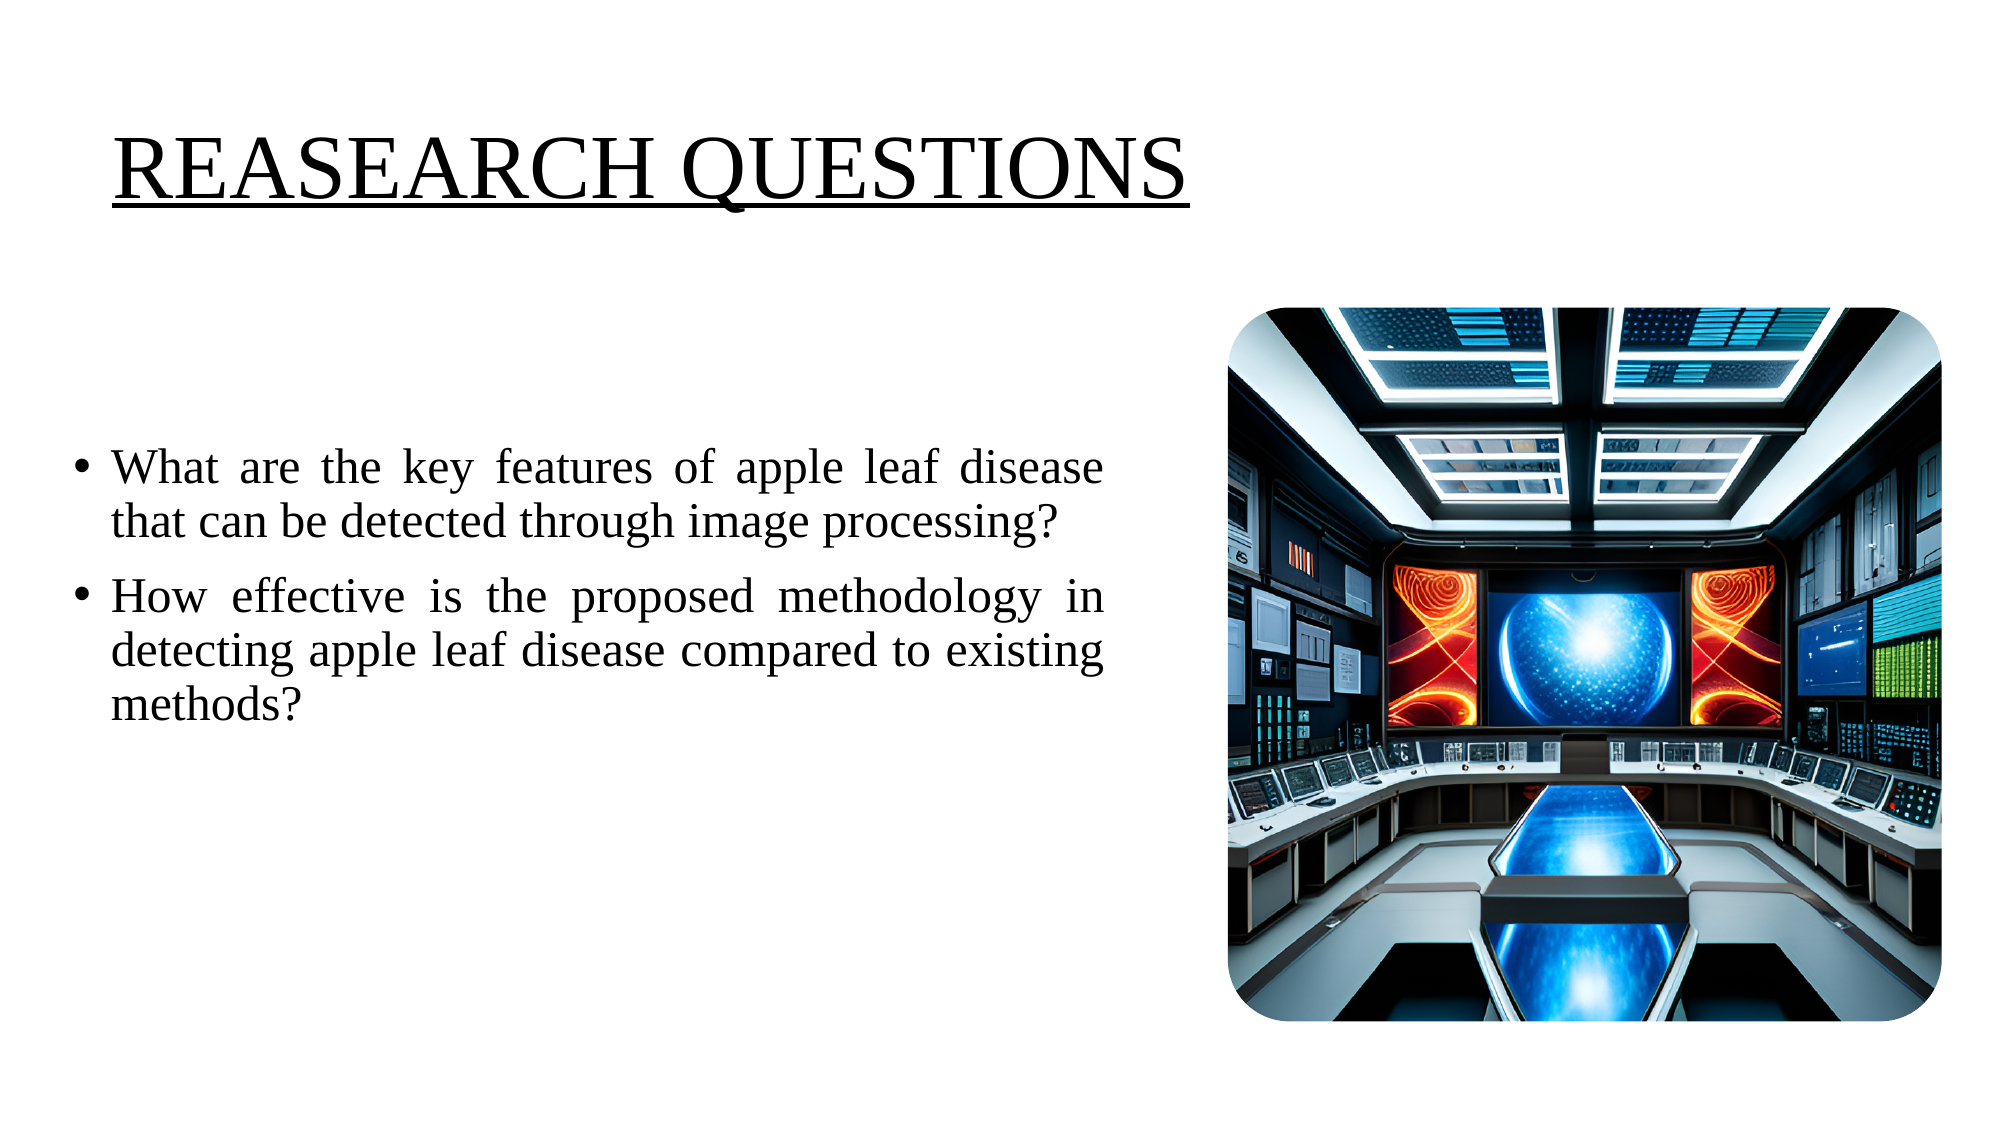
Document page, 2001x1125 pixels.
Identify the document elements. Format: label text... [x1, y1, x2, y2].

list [1227, 307, 1942, 1022]
list What are the key features of apple leaf disease that can be detected through image processing? How effective is the proposed methodology in detecting apple leaf disease compared to existing methods? [58, 433, 1121, 840]
title REASEARCH QUESTIONS [97, 59, 1863, 278]
